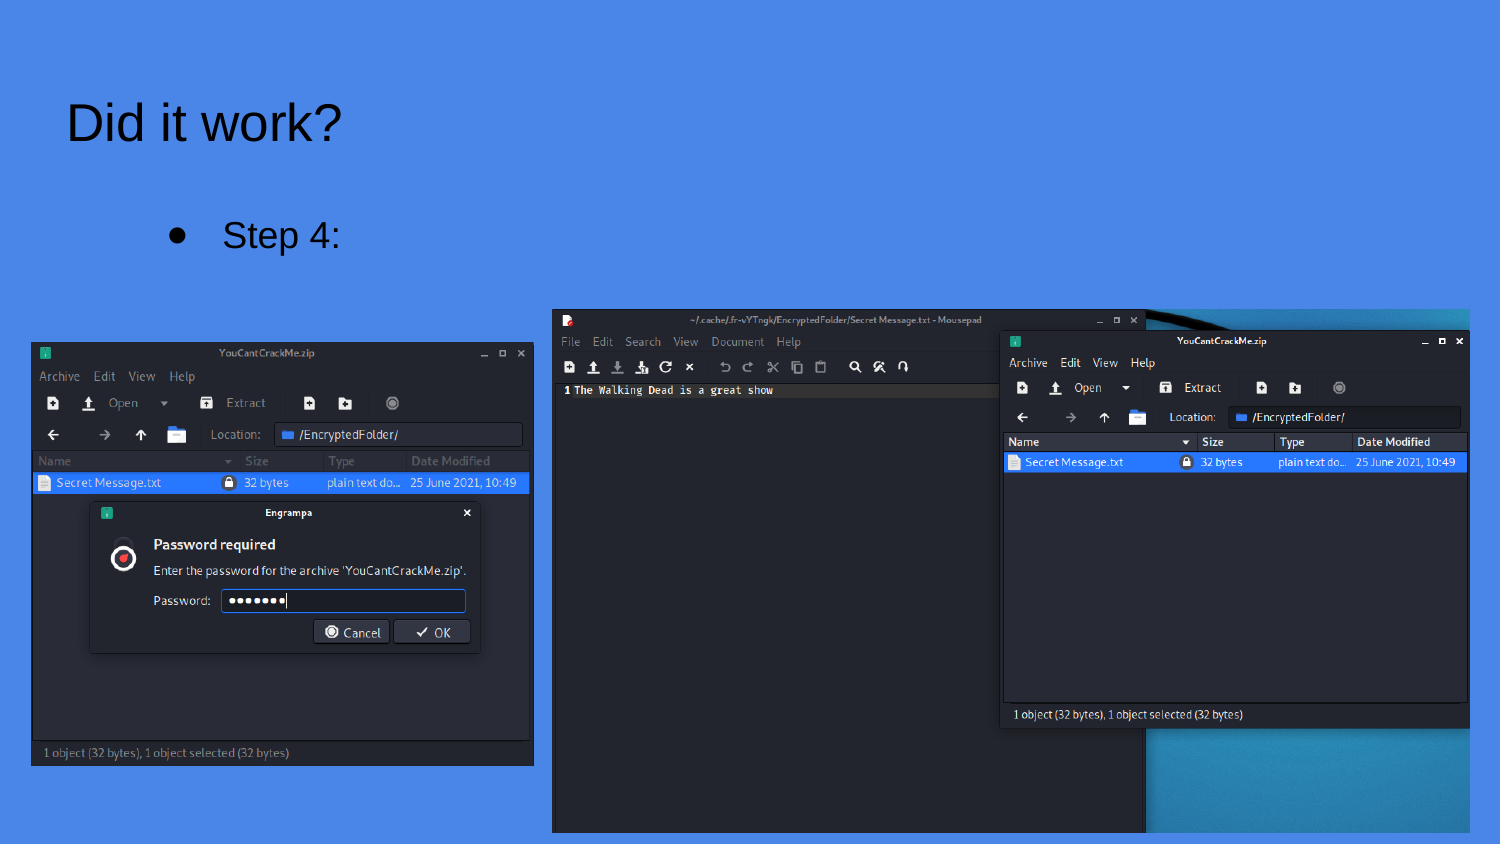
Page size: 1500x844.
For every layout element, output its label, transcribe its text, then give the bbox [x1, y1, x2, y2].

list Step 4: [132, 189, 433, 283]
picture [31, 342, 534, 766]
title Did it work? [51, 72, 1449, 167]
picture [551, 309, 1470, 834]
